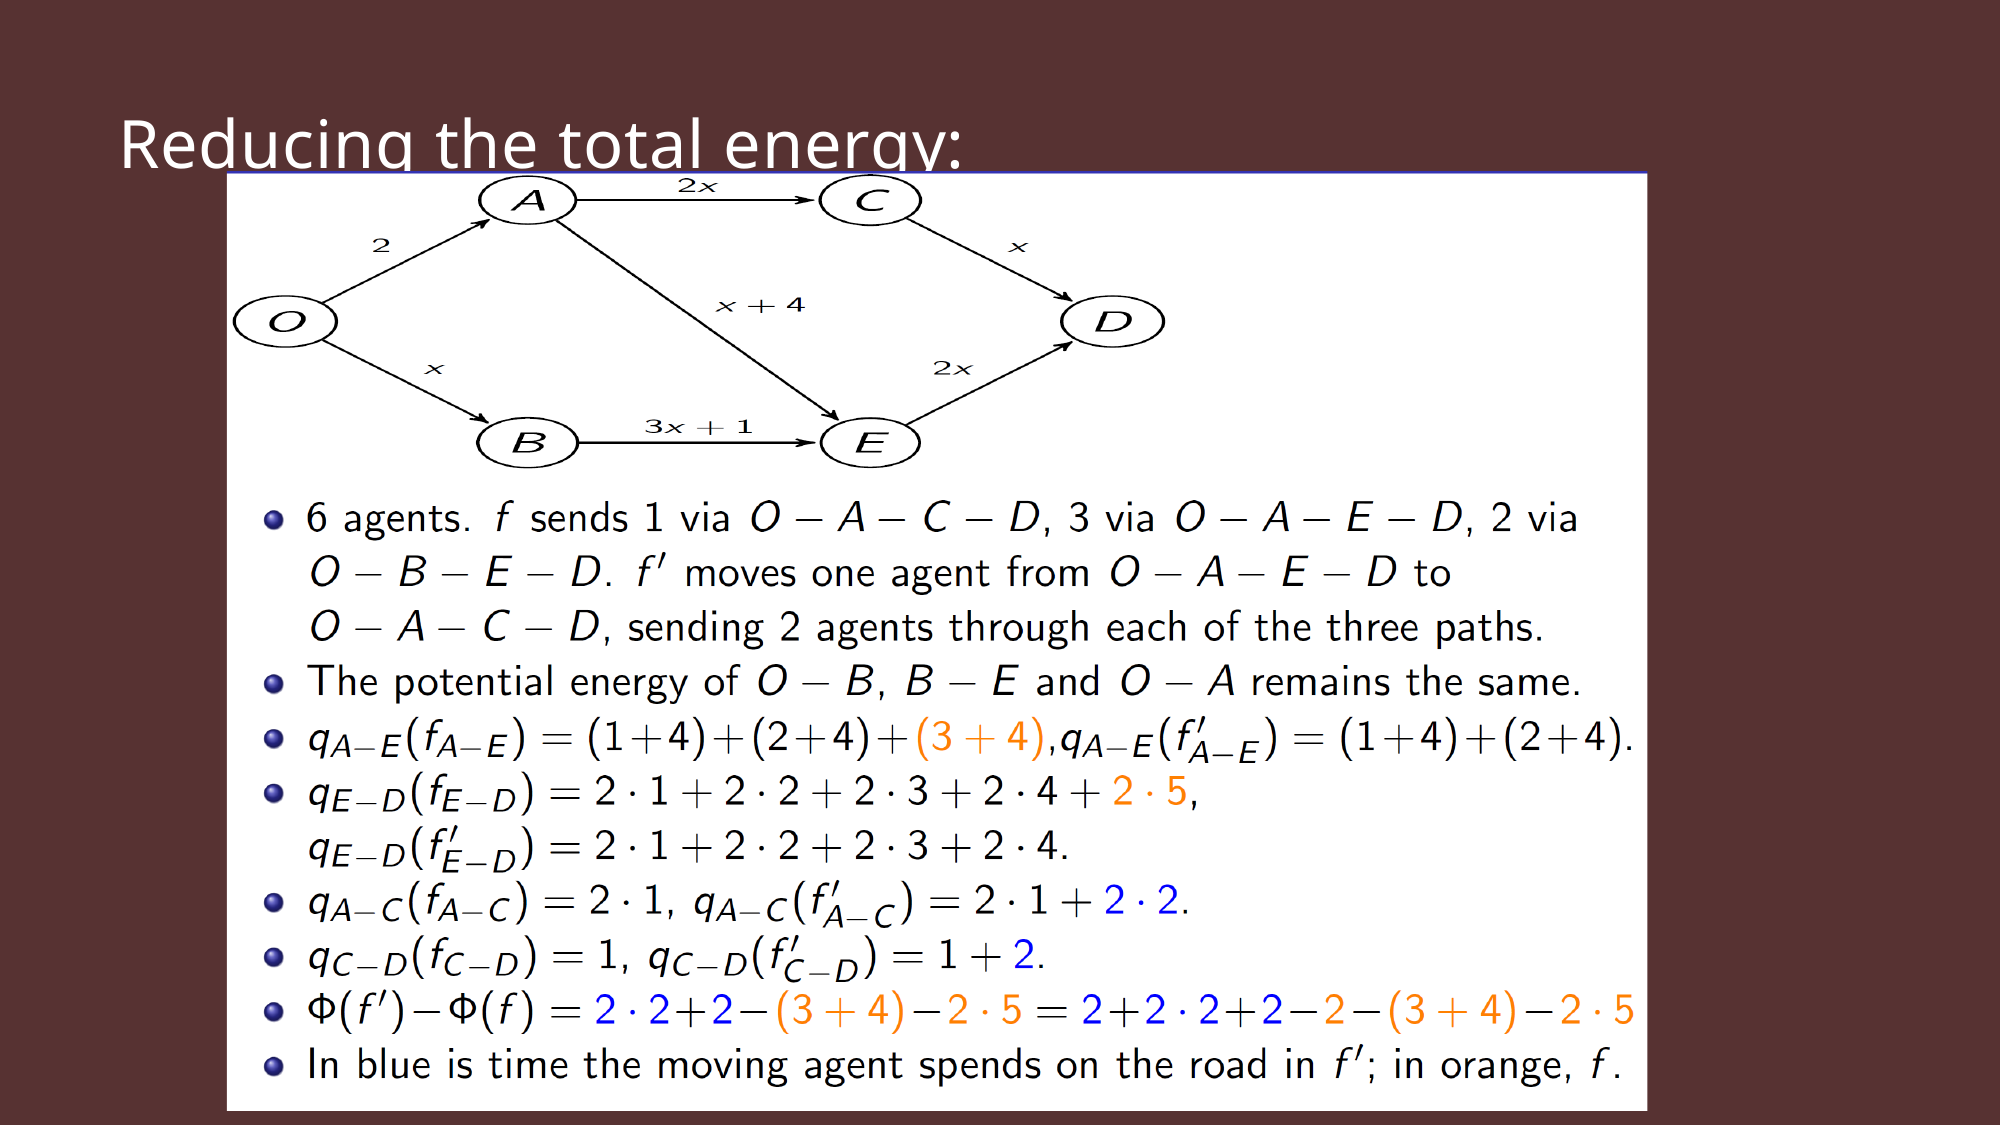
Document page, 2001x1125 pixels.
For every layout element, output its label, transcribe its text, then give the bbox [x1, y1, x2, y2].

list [226, 171, 1648, 1111]
title Reducing the total energy: [118, 101, 1878, 344]
